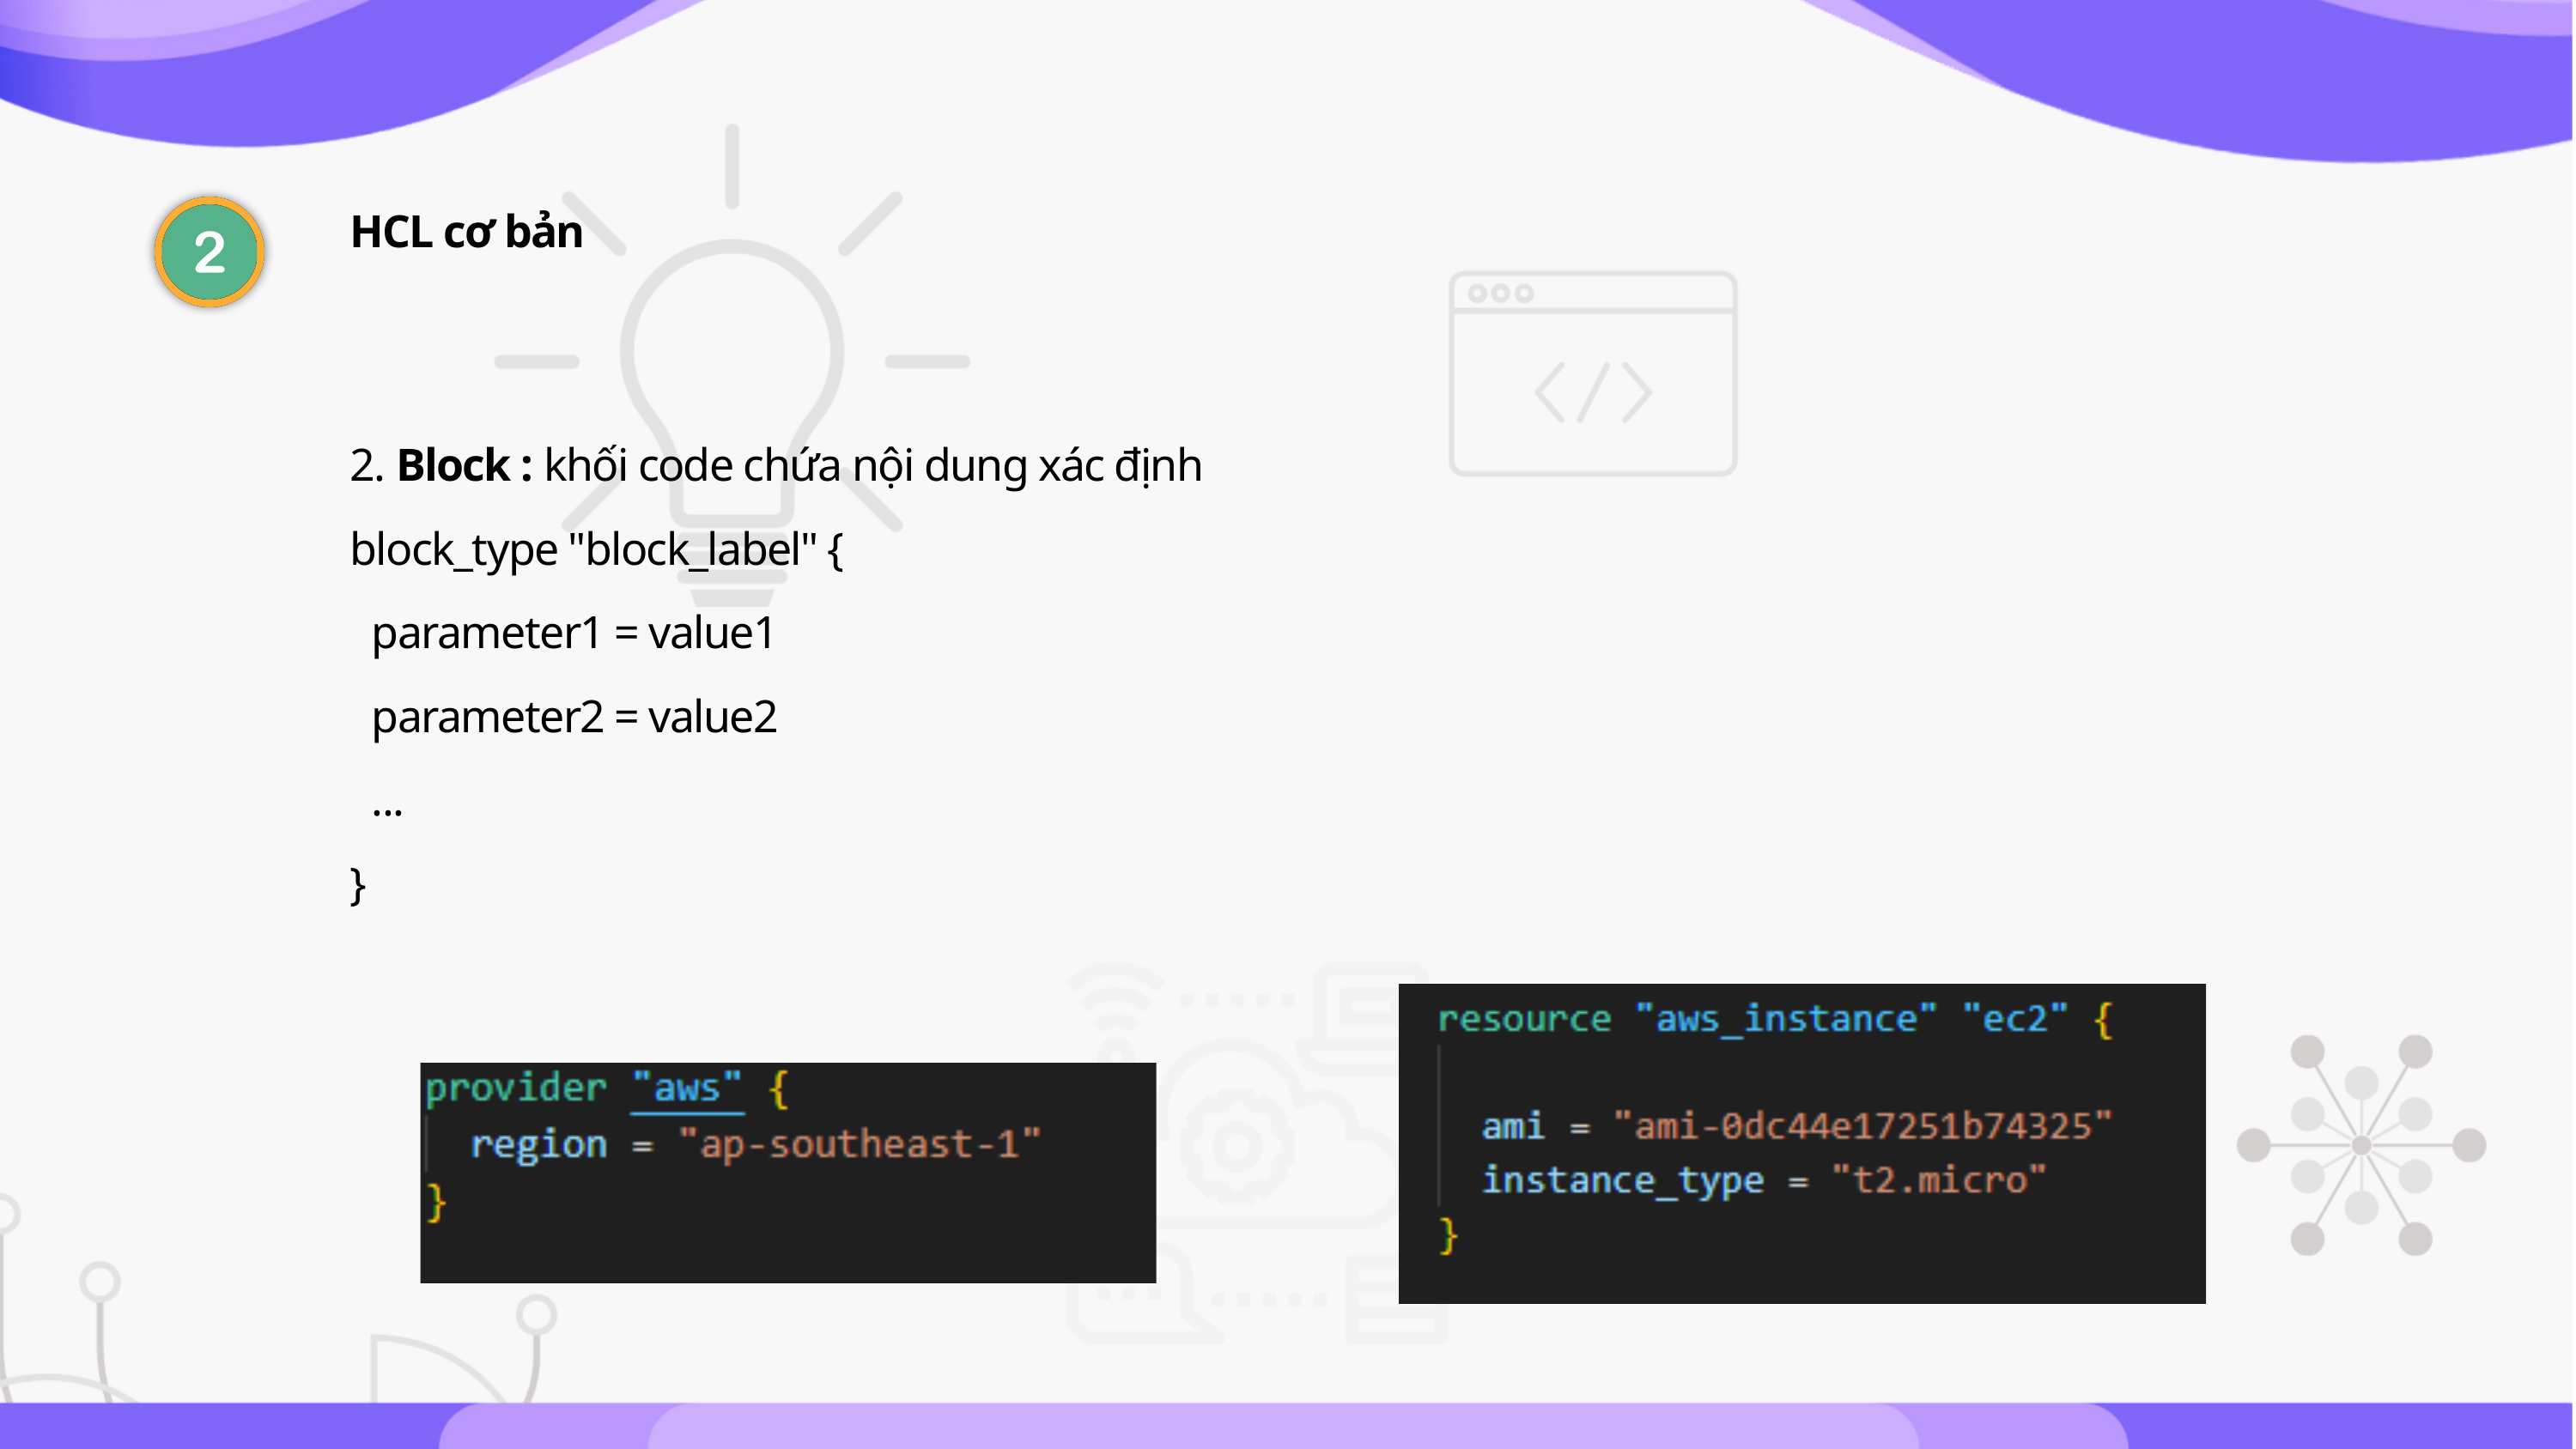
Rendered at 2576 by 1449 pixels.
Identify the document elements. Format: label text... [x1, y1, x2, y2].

text_box [1399, 984, 2207, 1304]
text_box [0, 0, 2573, 1449]
text_box [155, 197, 264, 307]
text_box [420, 1063, 1157, 1283]
text_box [144, 187, 275, 317]
text_box HCL cơ bản [349, 206, 1180, 258]
text_box 2. Block : khối code chứa nội dung xác định block_type "block_label" { parameter1 = value1 parameter2 = value2 ... } [349, 406, 2304, 992]
text_box [161, 204, 258, 300]
